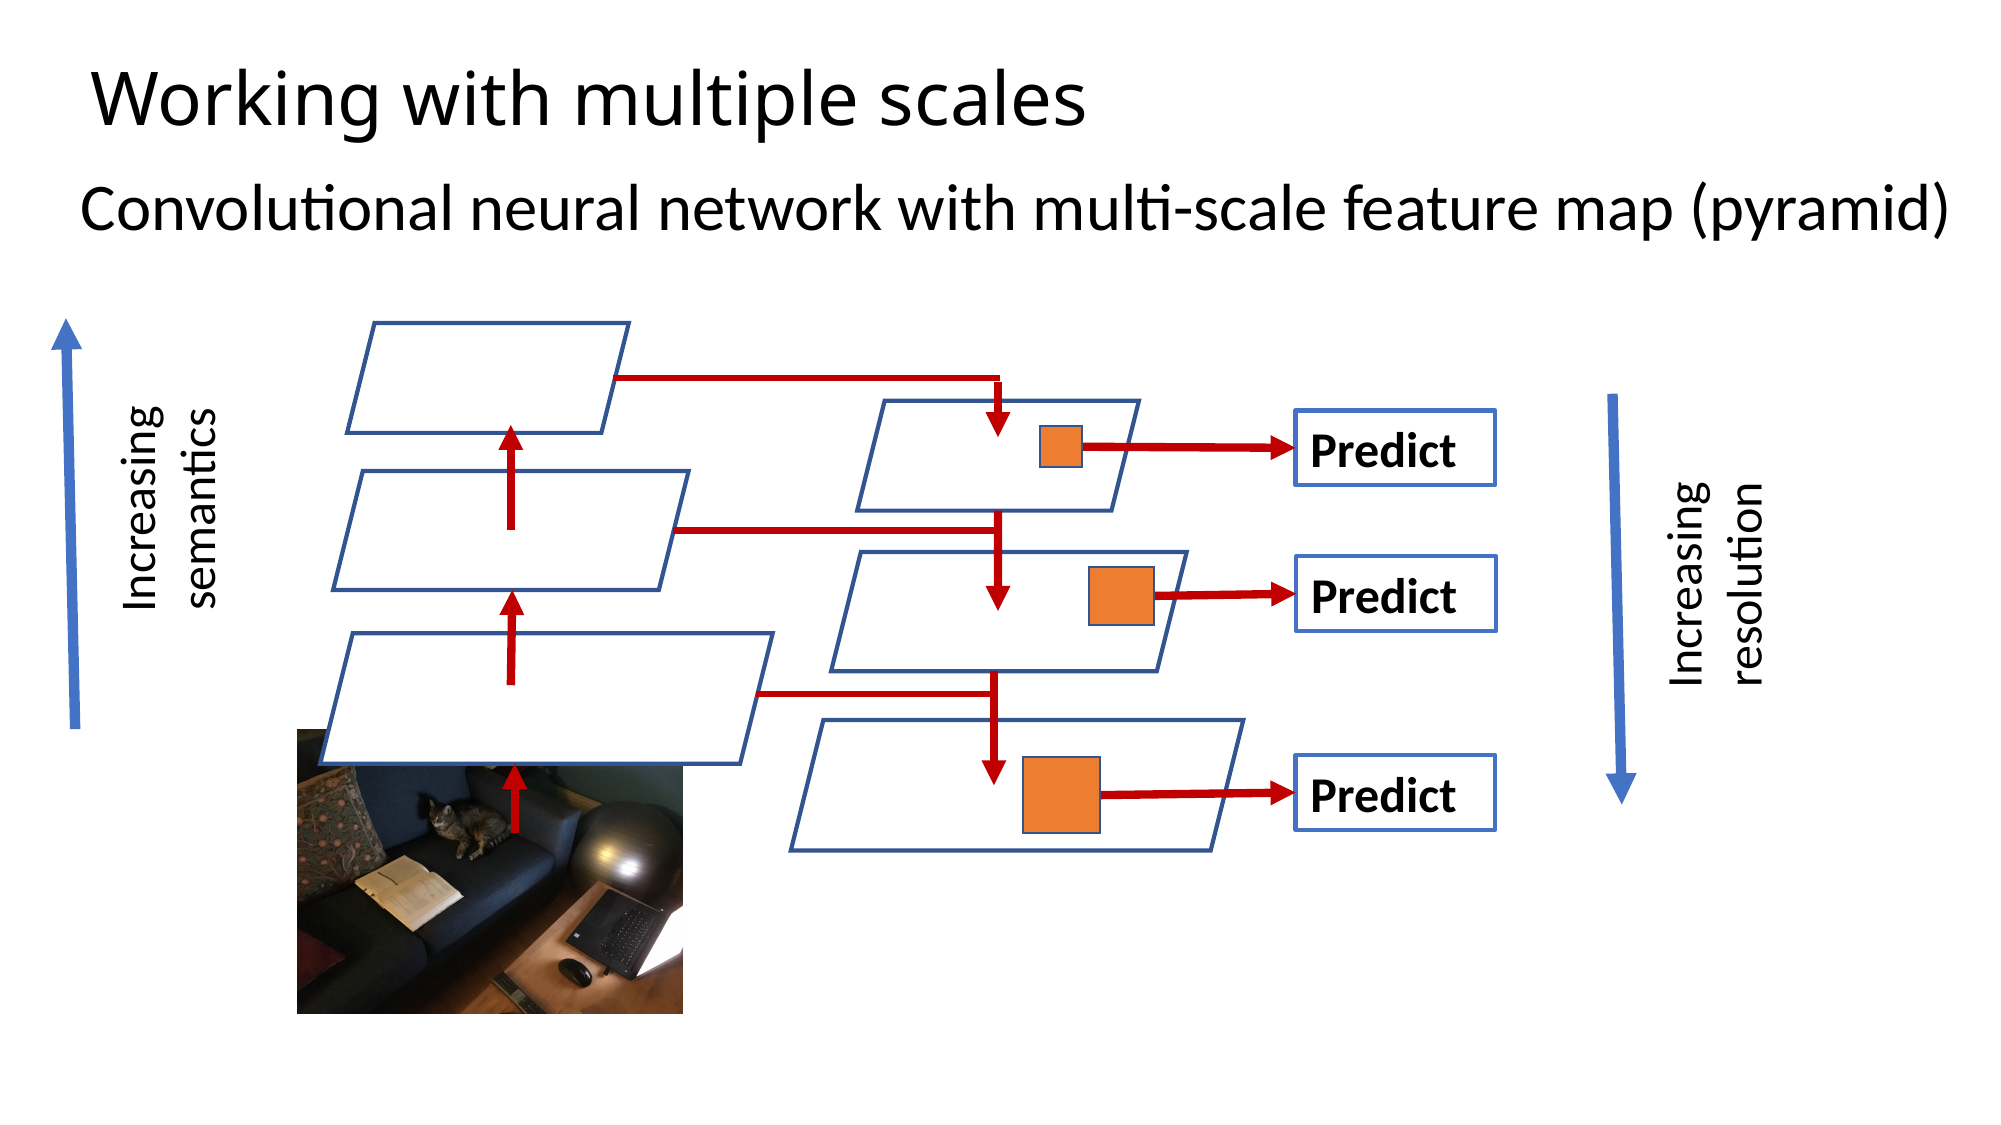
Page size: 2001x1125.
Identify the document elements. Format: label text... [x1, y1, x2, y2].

text_box [1088, 566, 1155, 626]
text_box Predict [1295, 755, 1496, 830]
text_box [855, 399, 1141, 512]
text_box [331, 469, 690, 592]
text_box [345, 321, 631, 434]
text_box Increasing resolution [1644, 382, 1779, 788]
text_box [65, 318, 76, 730]
picture [297, 729, 683, 1014]
text_box [1022, 756, 1101, 834]
text_box Predict [1295, 410, 1496, 486]
text_box [1039, 425, 1083, 468]
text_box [1100, 792, 1296, 796]
text_box Increasing semantics [97, 306, 233, 712]
text_box [789, 718, 1245, 852]
text_box Working with multiple scales [75, 54, 1966, 150]
text_box [327, 632, 775, 765]
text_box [1612, 393, 1622, 805]
text_box [829, 551, 1188, 673]
text_box Convolutional neural network with multi-scale feature map (pyramid) [65, 155, 1973, 251]
text_box Predict [1296, 556, 1496, 632]
